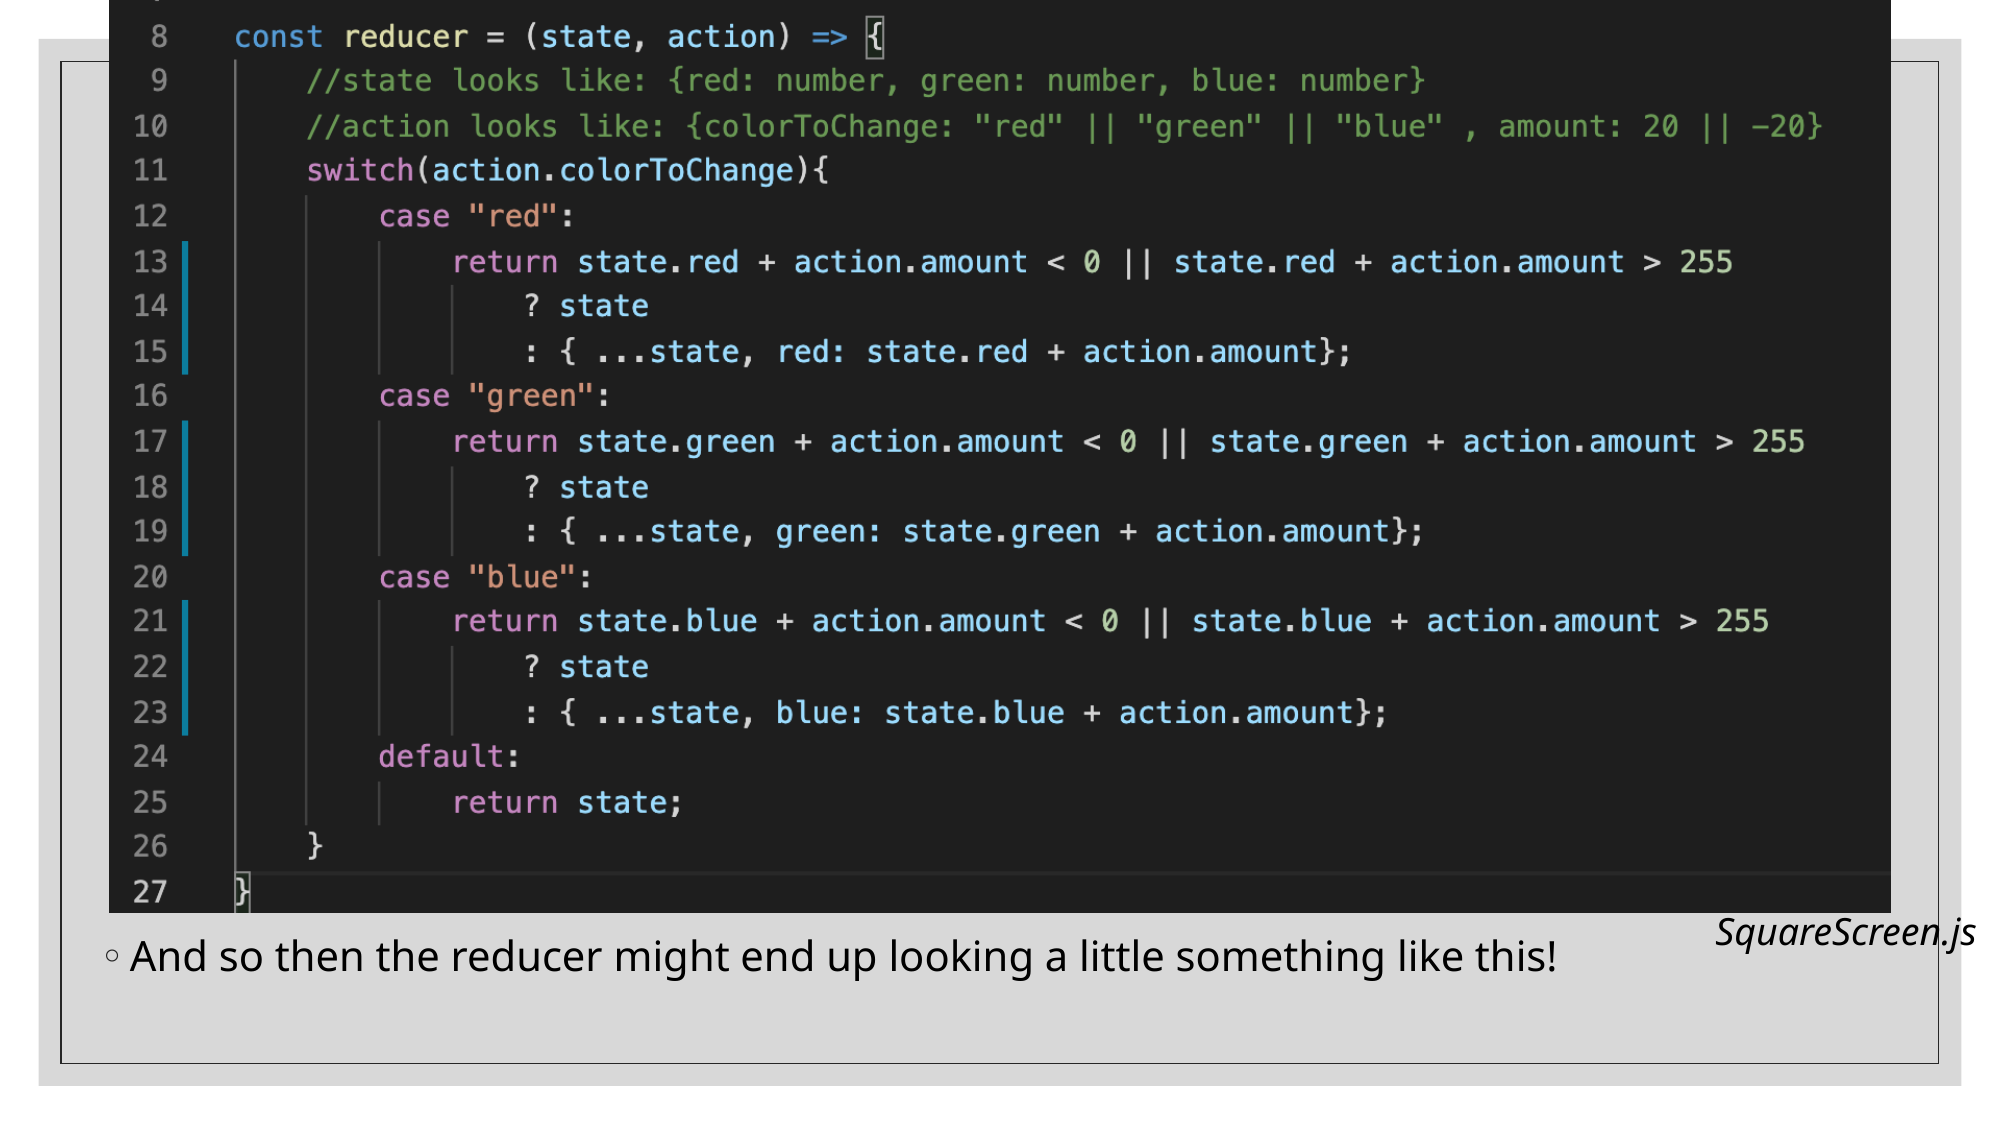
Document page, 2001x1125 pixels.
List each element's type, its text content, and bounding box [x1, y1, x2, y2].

list And so then the reducer might end up looking a little something like this! [84, 912, 1915, 1071]
text_box SquareScreen.js [1700, 900, 1993, 961]
picture [109, 0, 1891, 913]
